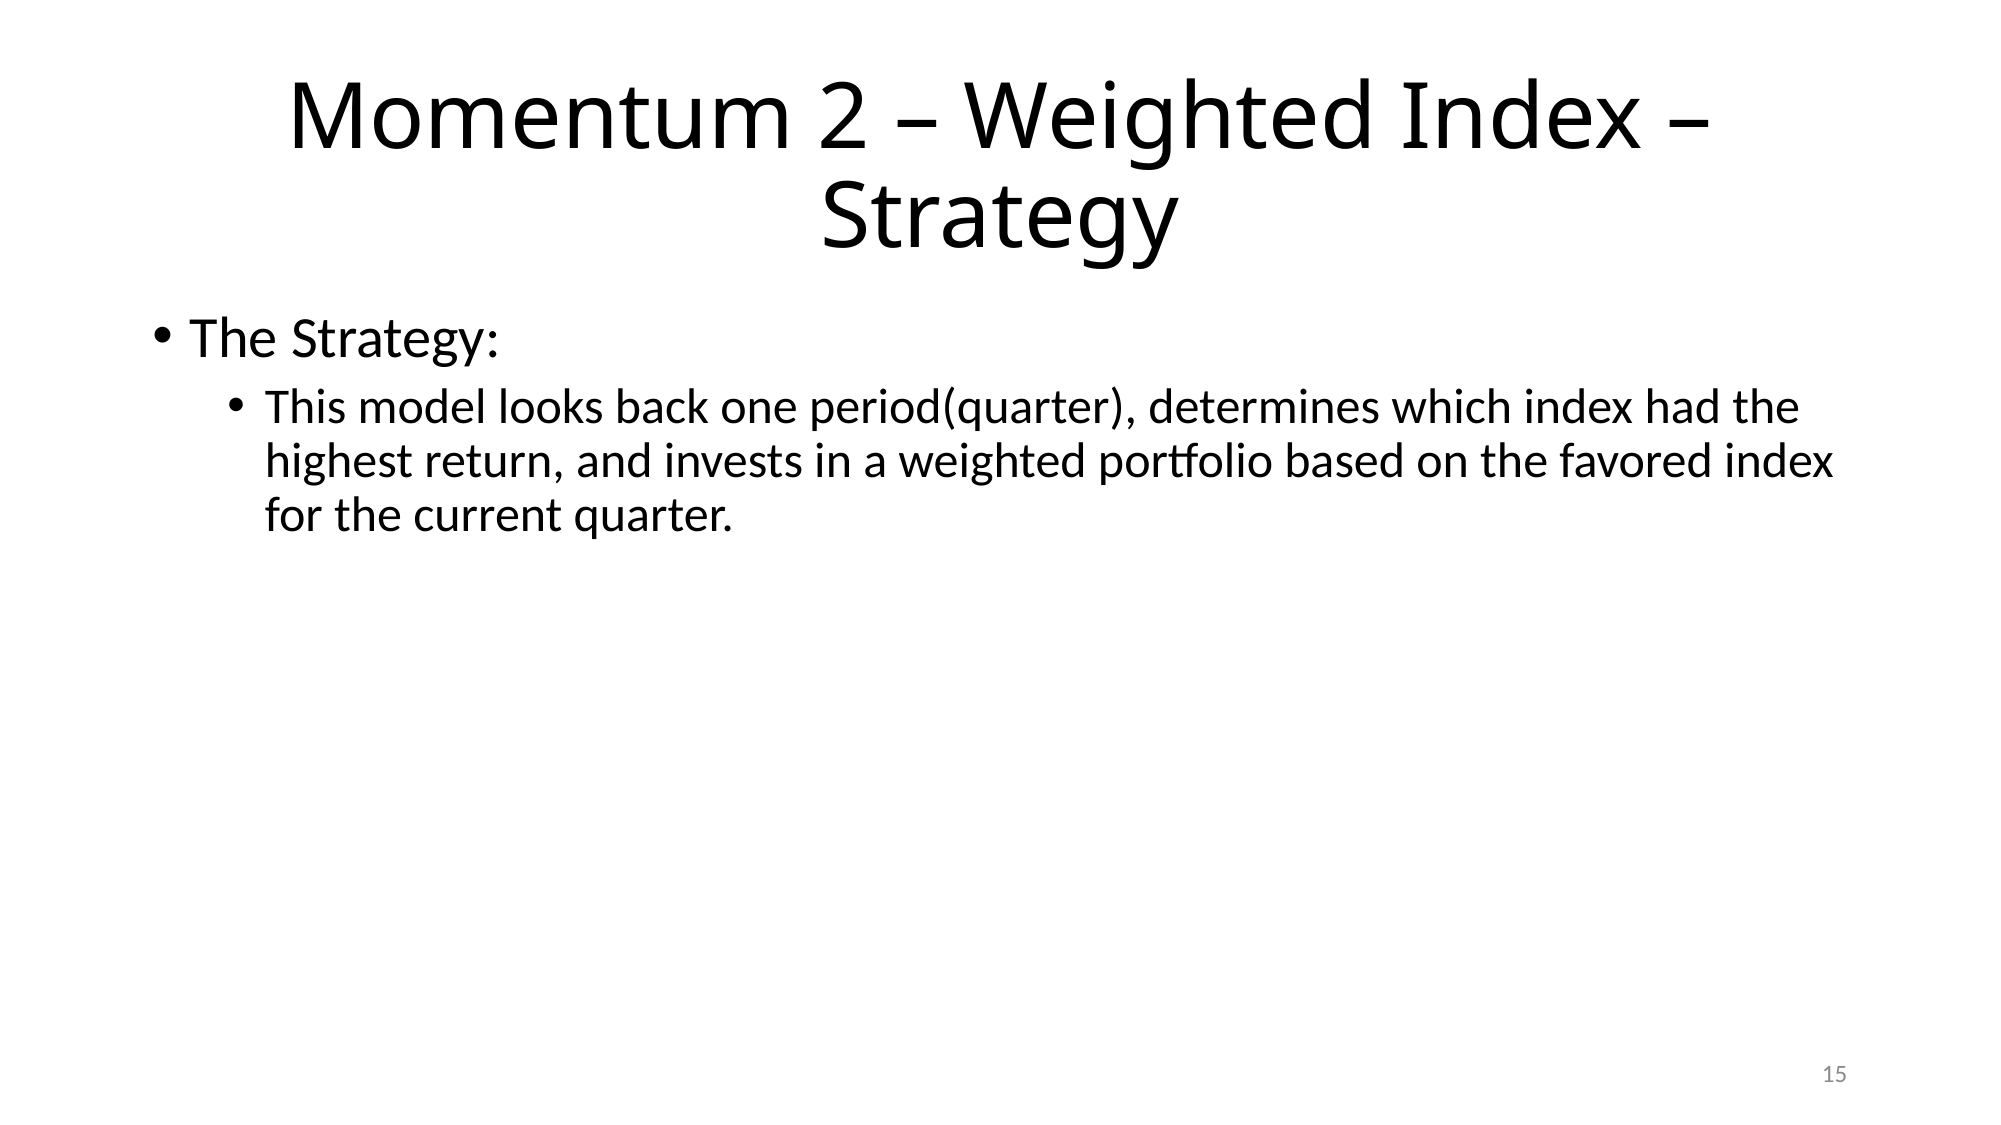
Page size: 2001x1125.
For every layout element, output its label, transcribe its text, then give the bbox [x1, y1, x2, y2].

title Momentum 2 – Weighted Index – Strategy [137, 59, 1863, 278]
slide_number 15 [1412, 1042, 1863, 1103]
list The Strategy: This model looks back one period(quarter), determines which index had the highest return, and invests in a weighted portfolio based on the favored index for the current quarter. [137, 299, 1863, 1014]
